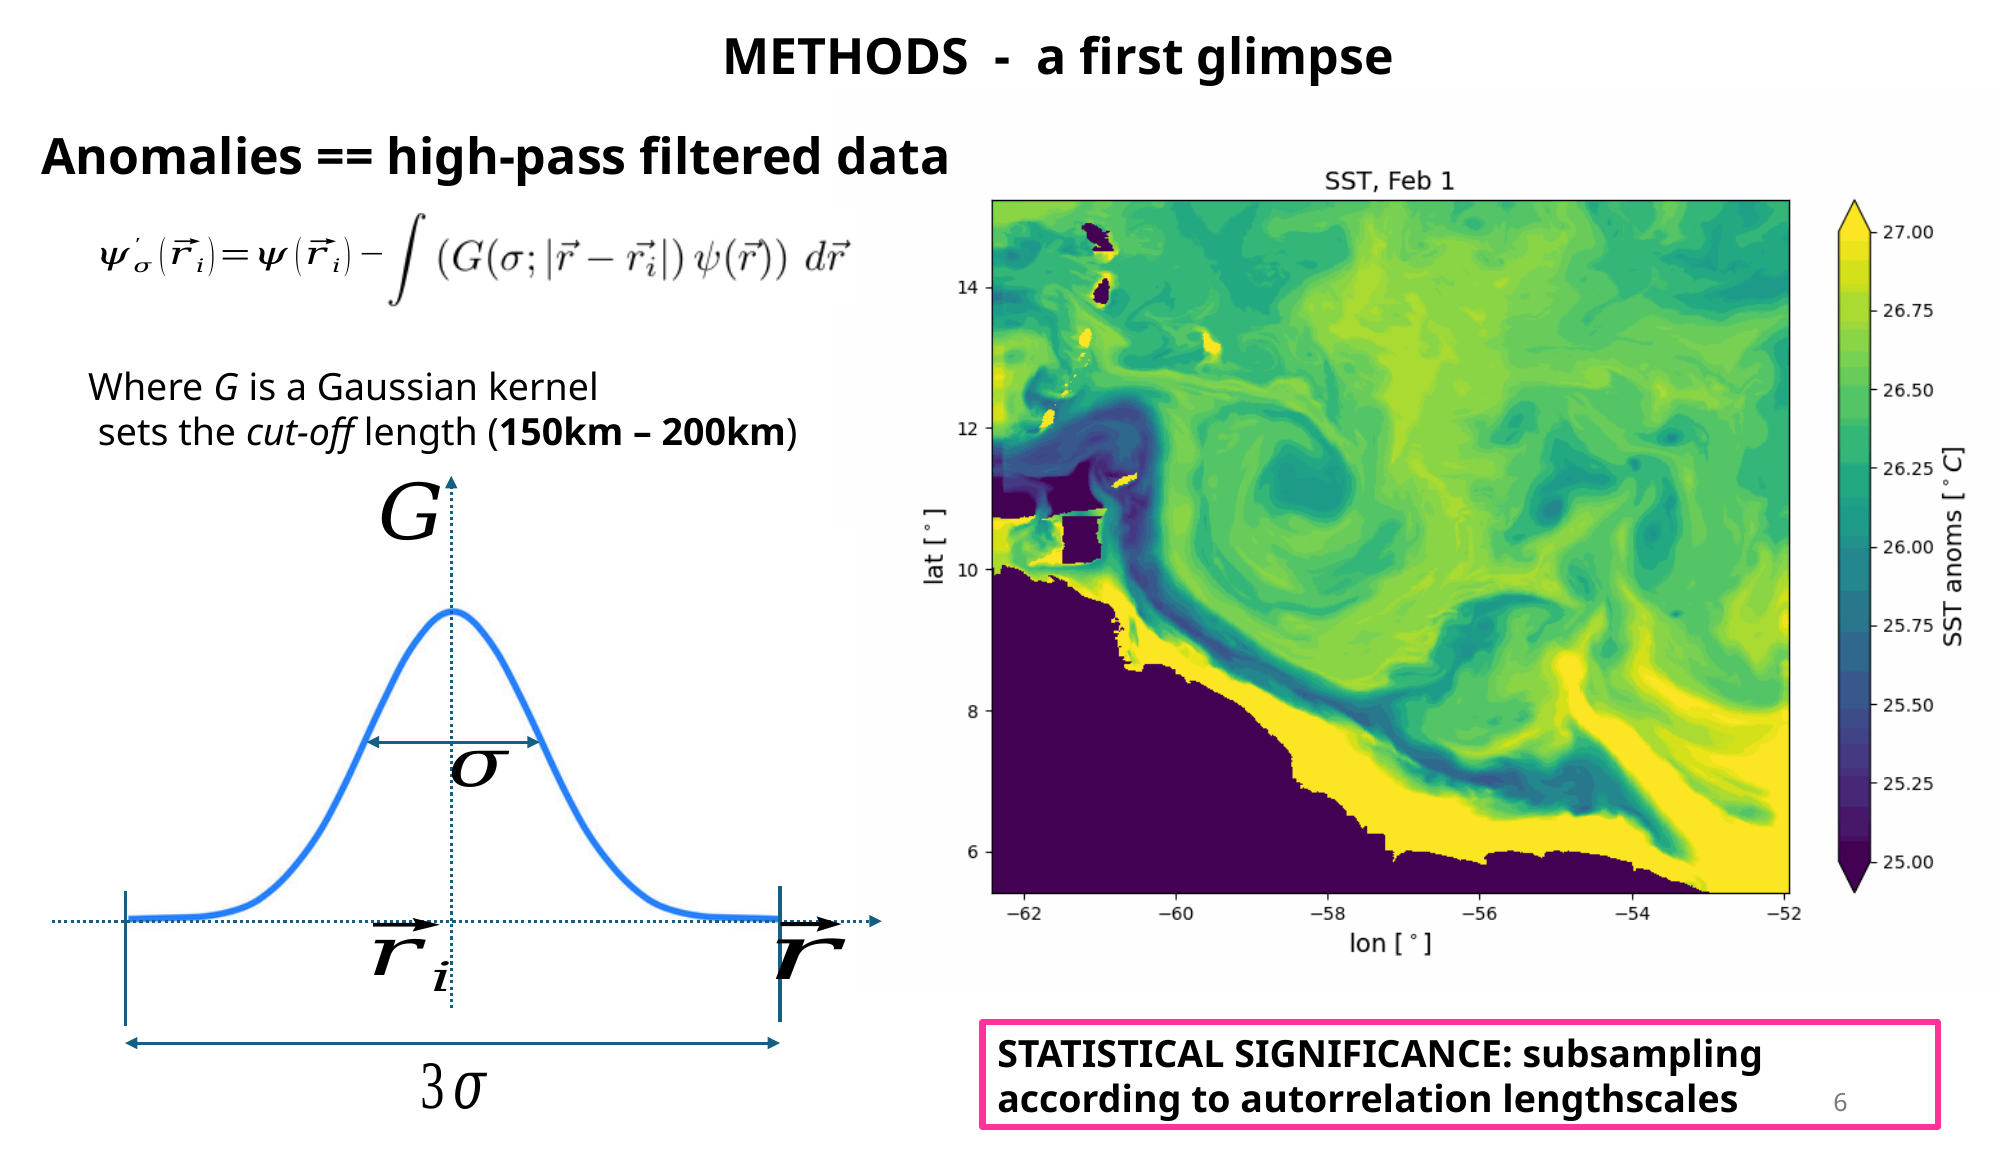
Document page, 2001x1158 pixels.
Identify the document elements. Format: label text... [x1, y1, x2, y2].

slide_number 6 [1412, 1127, 1863, 1135]
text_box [51, 475, 883, 1126]
text_box METHODS - a first glimpse [707, 16, 1413, 92]
text_box STATISTICAL SIGNIFICANCE: subsampling according to autorrelation lengthscales [982, 1022, 1938, 1127]
picture [830, 91, 2000, 993]
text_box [95, 203, 861, 309]
text_box Anomalies == high-pass filtered data [13, 116, 830, 192]
